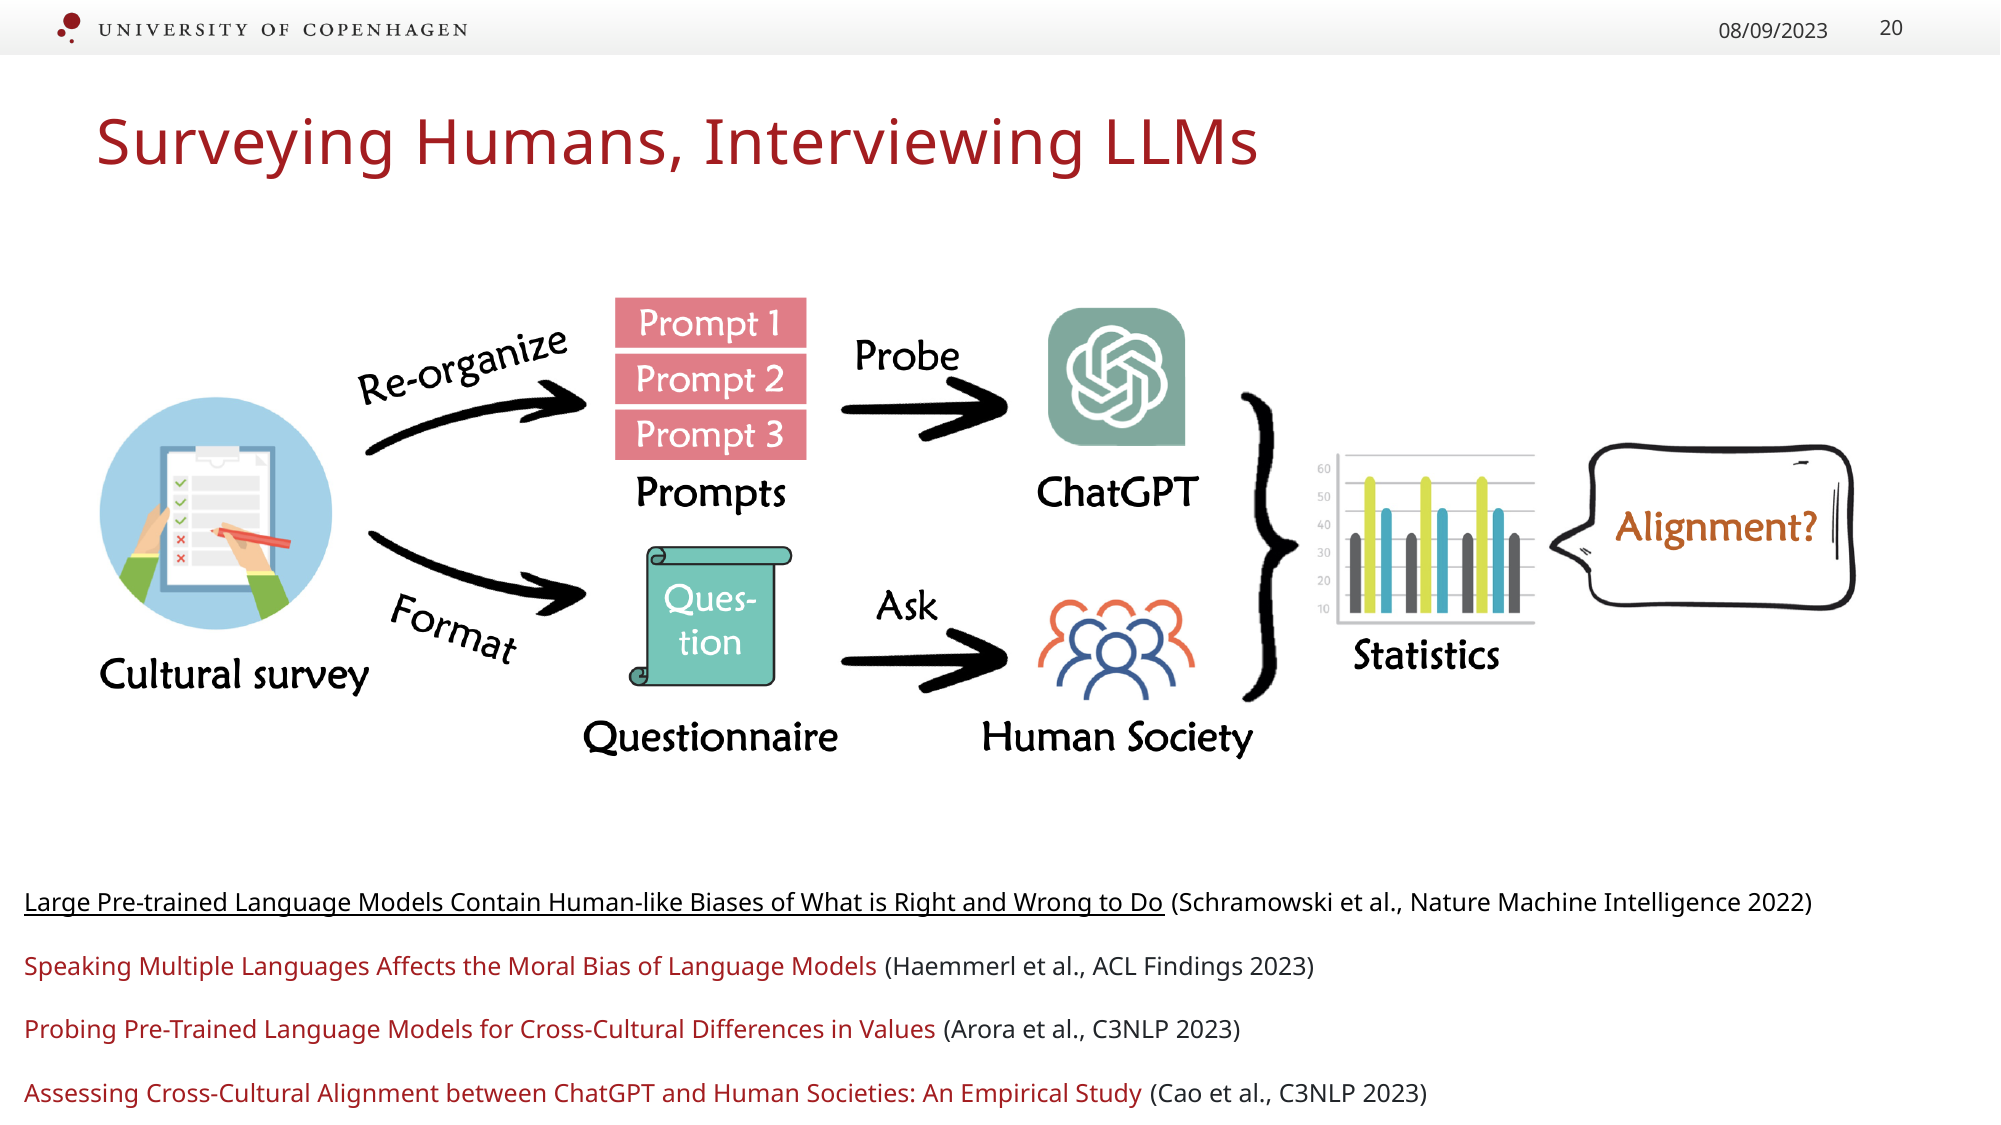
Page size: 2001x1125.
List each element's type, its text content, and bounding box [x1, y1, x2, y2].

slide_number 20 [1840, 14, 1904, 43]
picture [92, 15, 475, 42]
picture [68, 254, 1873, 774]
text_box Large Pre-trained Language Models Contain Human-like Biases of What is Right and Wrong to Do (Schramowski et al., Nature Machine Intelligence 2022) Speaking Multiple Languages Affects the Moral Bias of Language Models (Haemmerl et al., ACL Findings 2023) Probing Pre-Trained Language Models for Cross-Cultural Differences in Values (Arora et al., C3NLP 2023) Assessing Cross-Cultural Alignment between ChatGPT and Human Societies: An Empirical Study (Cao et al., C3NLP 2023) [24, 869, 1941, 1125]
title Surveying Humans, Interviewing LLMs [96, 101, 1904, 244]
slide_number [1694, 14, 1829, 43]
